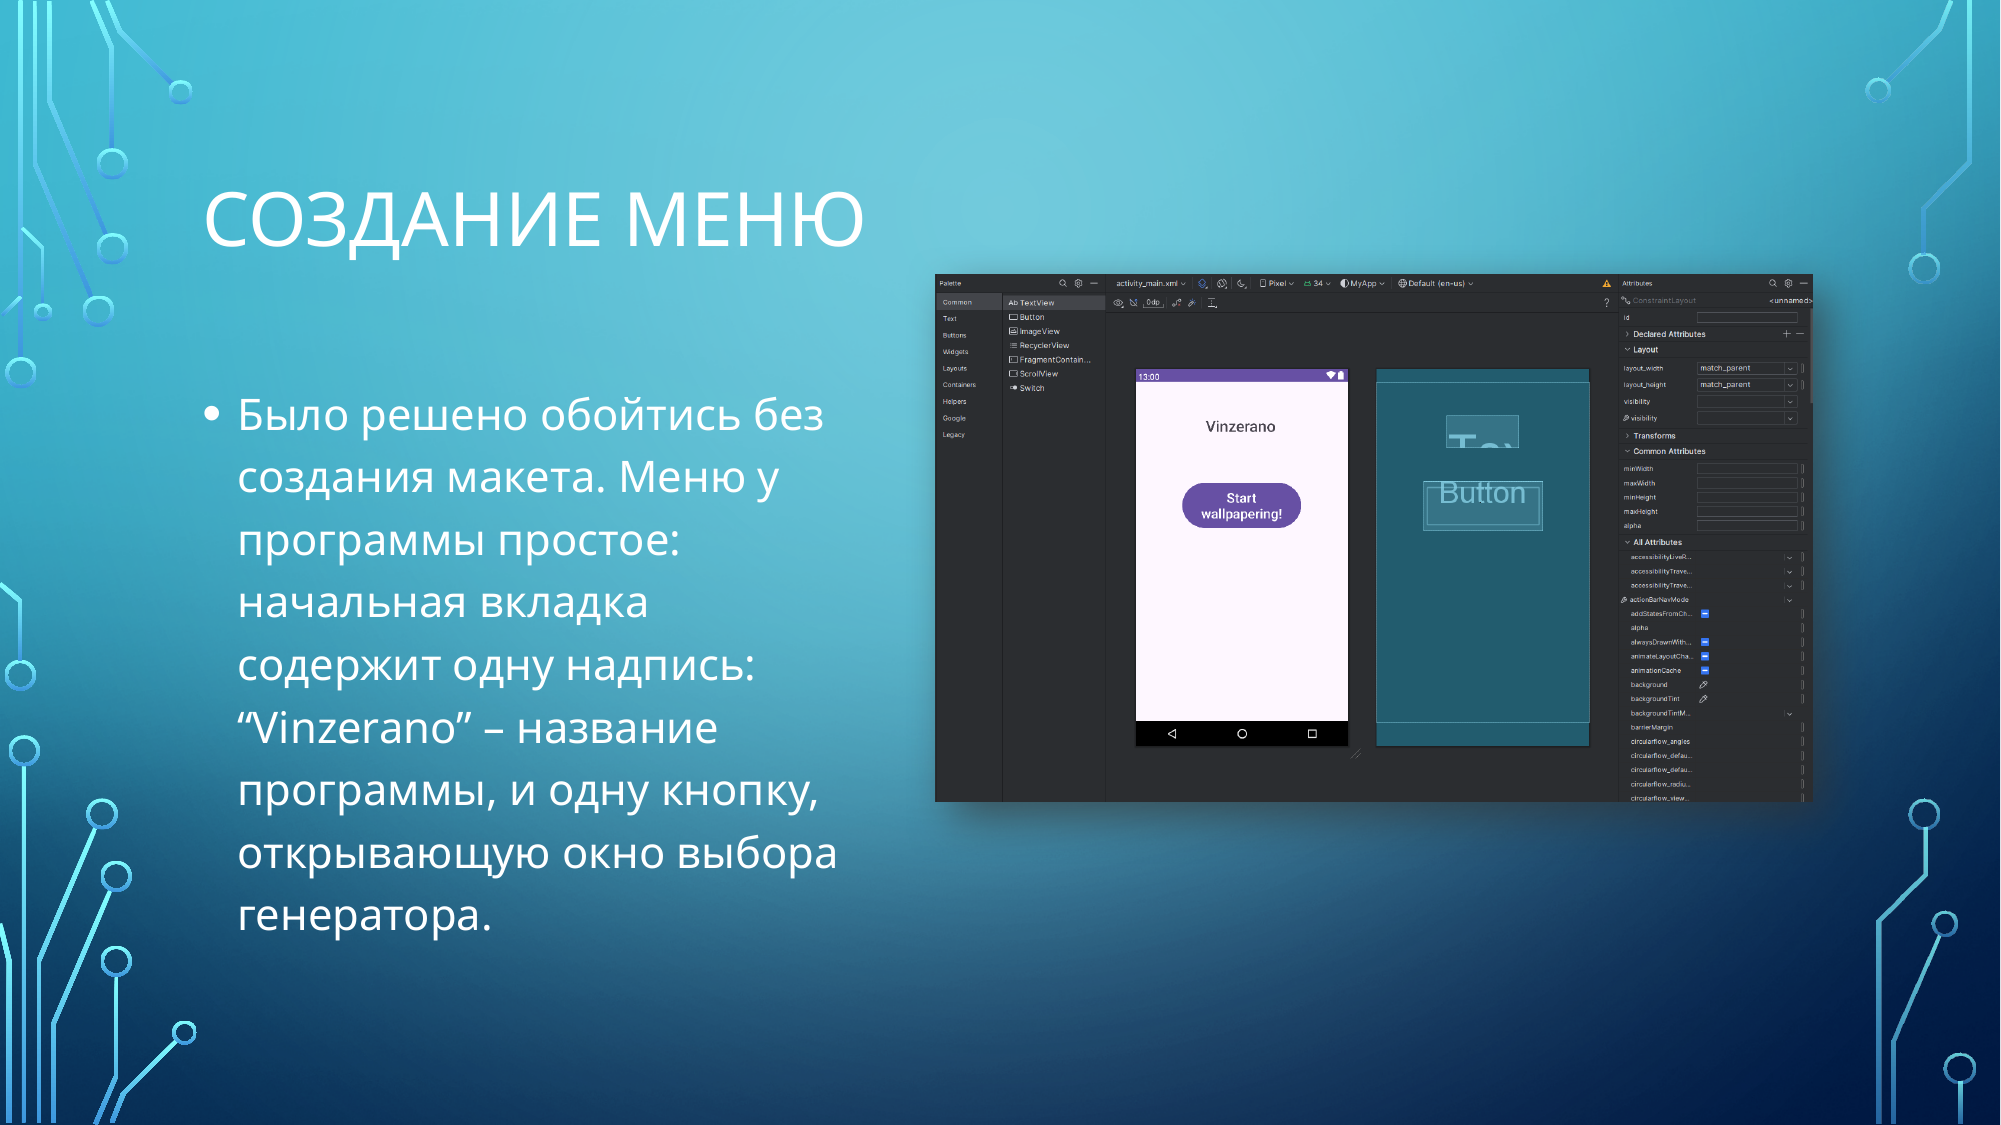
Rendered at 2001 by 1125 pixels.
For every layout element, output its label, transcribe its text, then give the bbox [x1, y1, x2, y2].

picture [935, 274, 1813, 803]
title Создание меню [187, 101, 1813, 344]
list Было решено обойтись без создания макета. Меню у программы простое: начальная вкладка содержит одну надпись: “Vinzerano” – название программы, и одну кнопку, открывающую окно выбора генератора. [187, 369, 877, 950]
